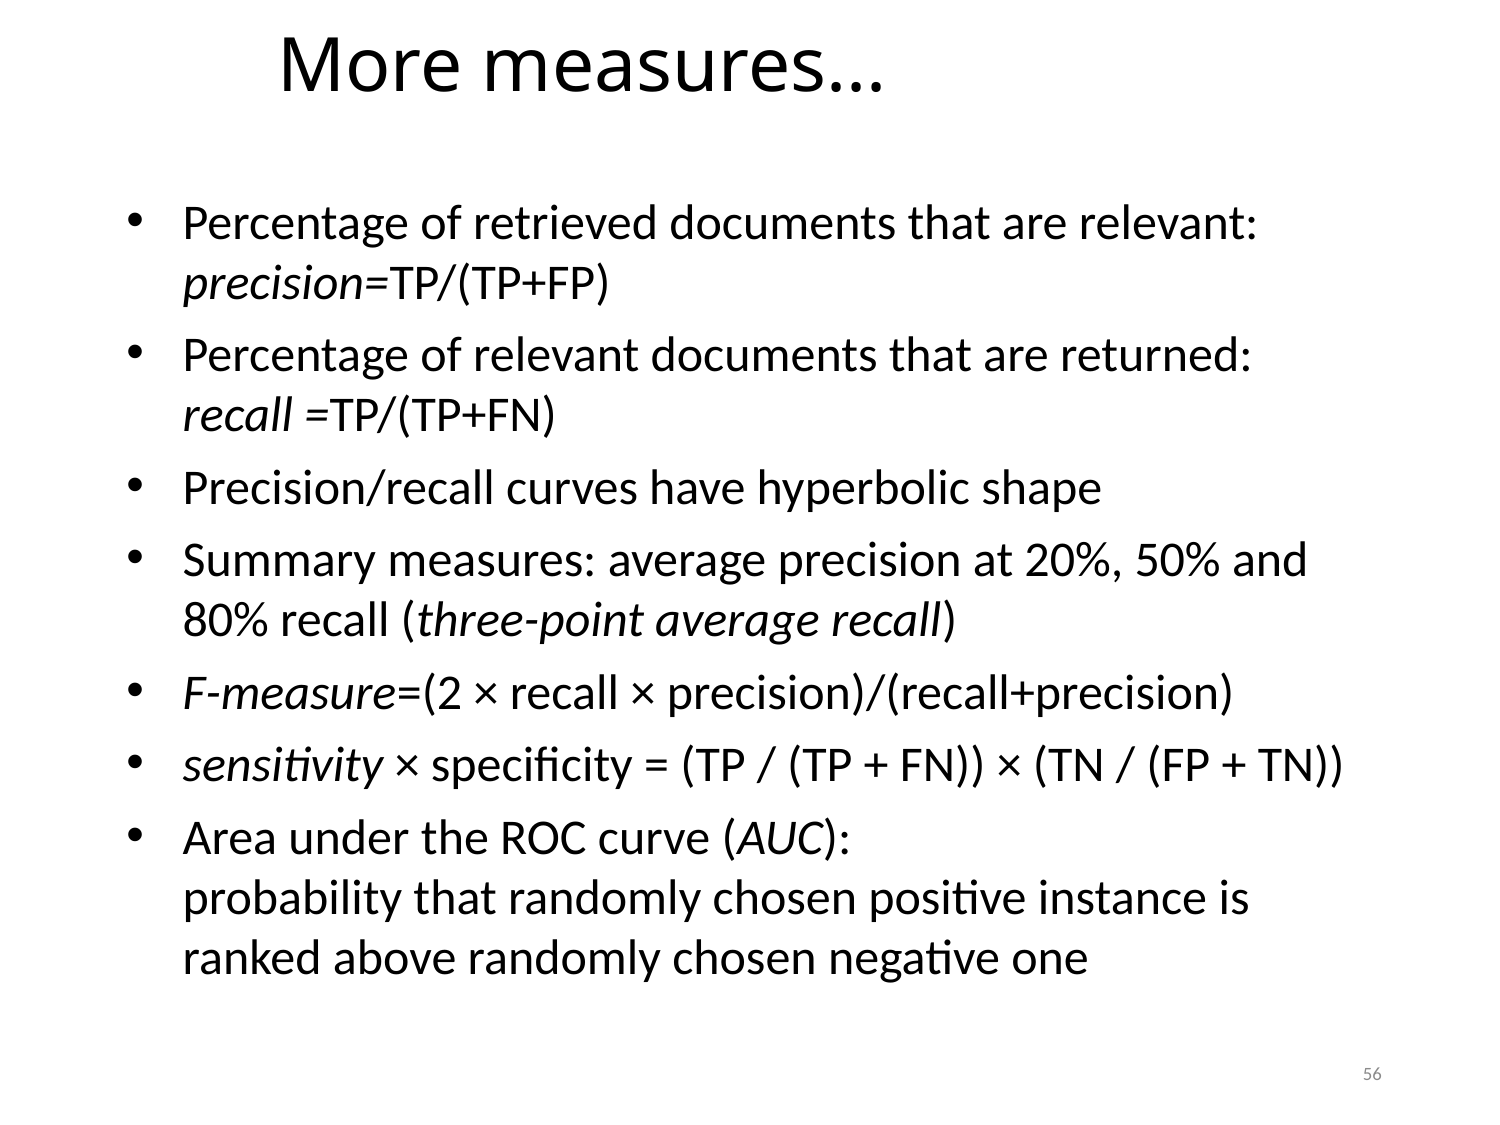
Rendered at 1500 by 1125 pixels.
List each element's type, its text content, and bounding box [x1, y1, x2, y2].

text_box Percentage of retrieved documents that are relevant: precision=TP/(TP+FP) Percentage of relevant documents that are returned: recall =TP/(TP+FN) Precision/recall curves have hyperbolic shape Summary measures: average precision at 20%, 50% and 80% recall (three-point average recall) F-measure=(2 × recall × precision)/(recall+precision) sensitivity × specificity = (TP / (TP + FN)) × (TN / (FP + TN)) Area under the ROC curve (AUC): probability that randomly chosen positive instance is ranked above randomly chosen negative one [111, 182, 1372, 992]
title More measures... [262, 0, 1500, 148]
slide_number 56 [1059, 1042, 1397, 1103]
